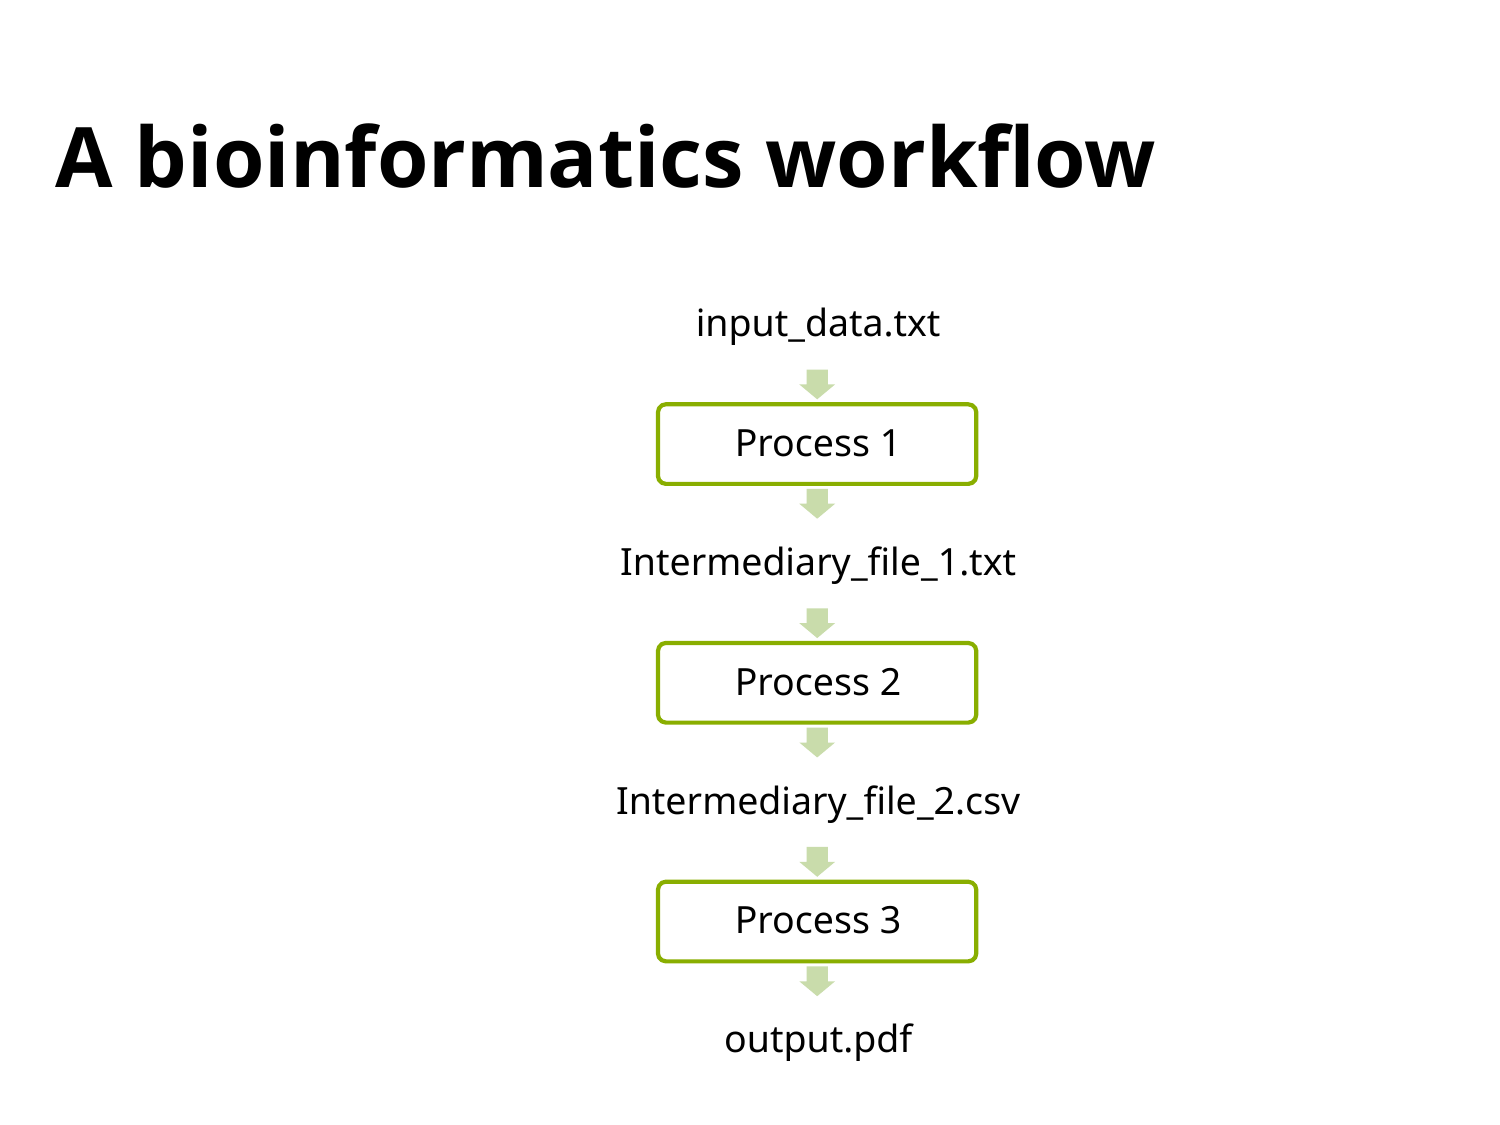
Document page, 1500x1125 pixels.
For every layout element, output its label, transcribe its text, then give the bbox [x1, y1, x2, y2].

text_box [337, 284, 1298, 1082]
title A bioinformatics workflow [41, 96, 1500, 285]
